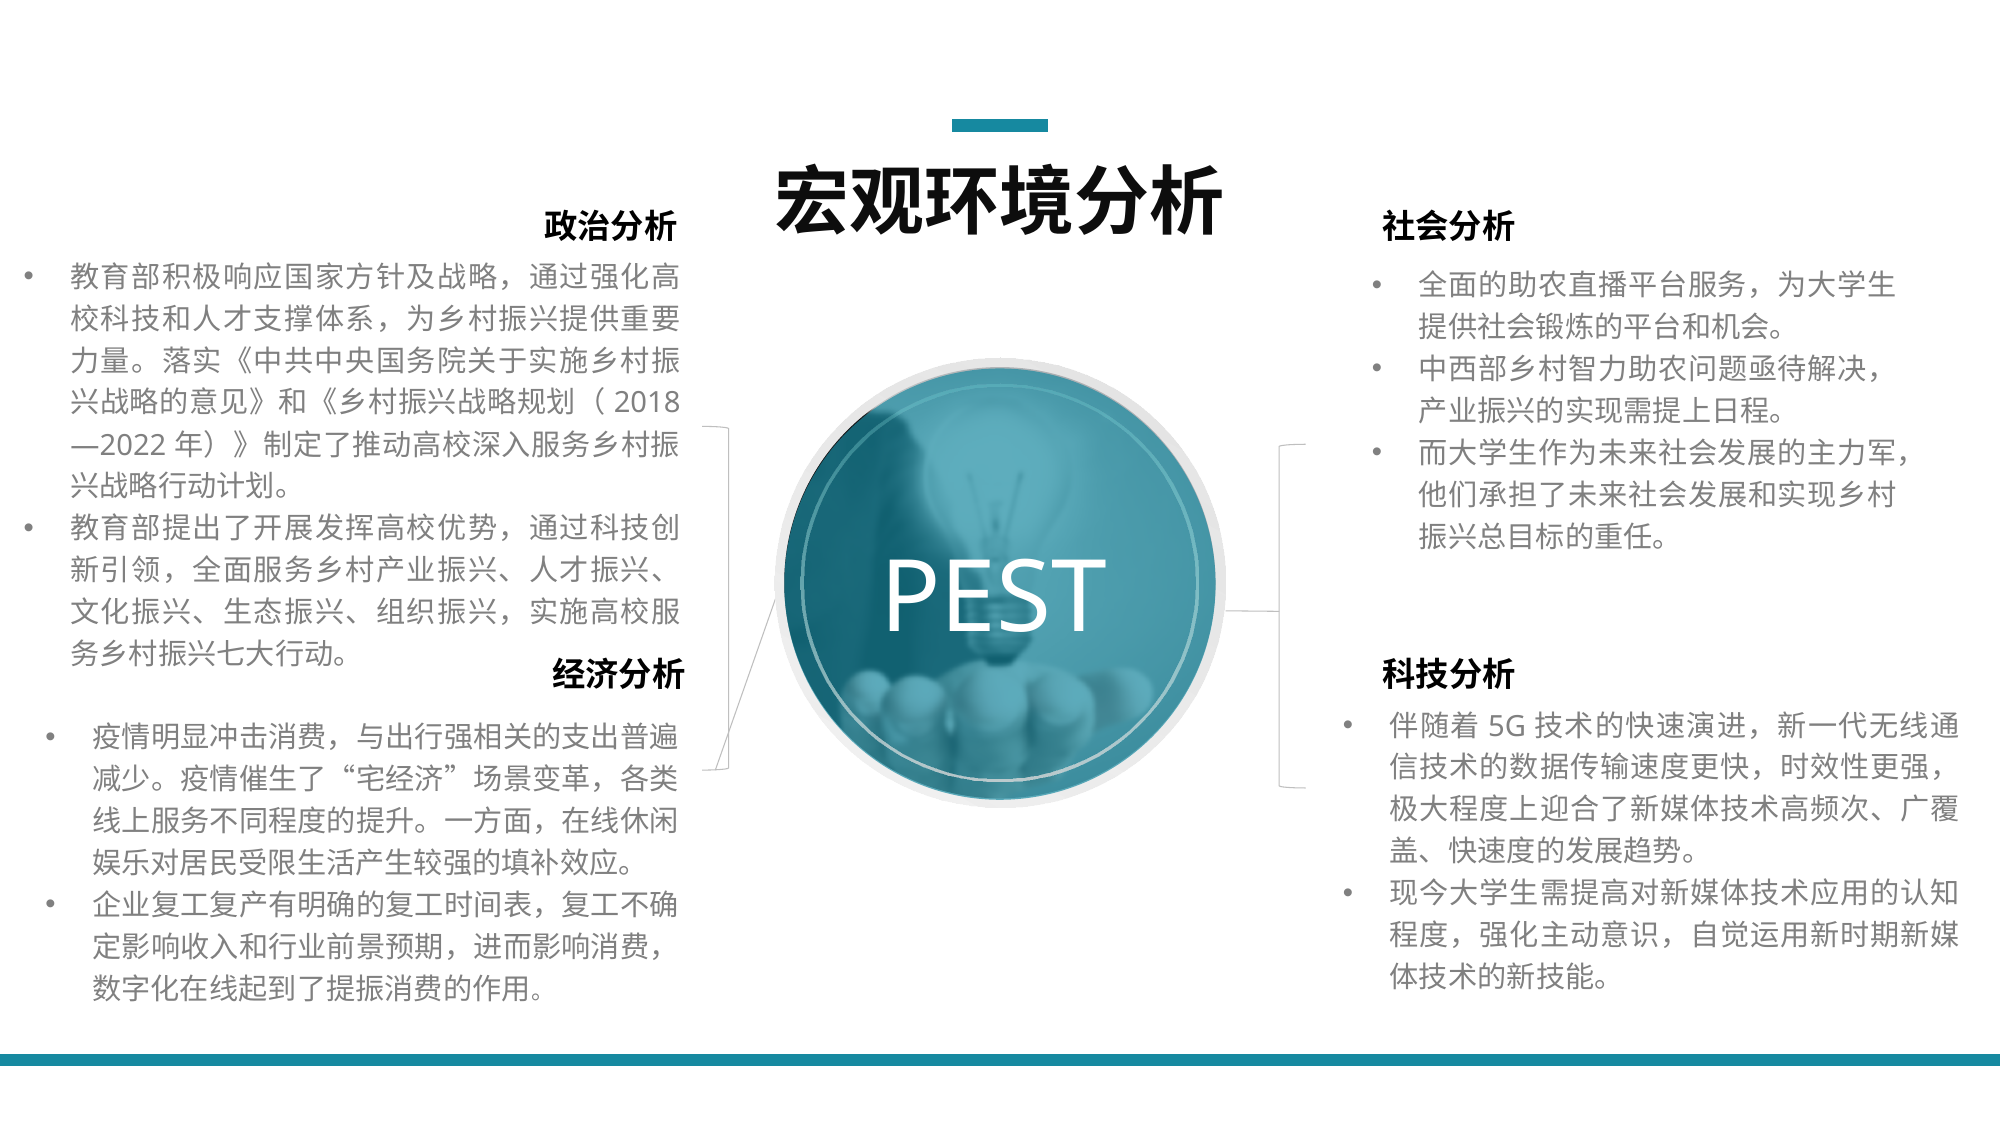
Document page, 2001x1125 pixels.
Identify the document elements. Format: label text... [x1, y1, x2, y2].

text_box 经济分析 [681, 652, 686, 693]
text_box 疫情明显冲击消费，与出行强相关的支出普遍减少。疫情催生了“宅经济”场景变革，各类线上服务不同程度的提升。一方面，在线休闲娱乐对居民受限生活产生较强的填补效应。 企业复工复产有明确的复工时间表，复工不确定影响收入和行业前景预期，进而影响消费，数字化在线起到了提振消费的作用。 [45, 746, 680, 1006]
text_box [23, 204, 681, 746]
text_box 伴随着5G技术的快速演进，新一代无线通信技术的数据传输速度更快，时效性更强，极大程度上迎合了新媒体技术高频次、广覆盖、快速度的发展趋势。 现今大学生需提高对新媒体技术应用的认知程度，强化主动意识，自觉运用新时期新媒体技术的新技能。 [1342, 699, 1960, 994]
text_box 宏观环境分析 [652, 146, 1348, 252]
text_box [702, 425, 730, 771]
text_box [1225, 204, 1897, 789]
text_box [774, 357, 1226, 808]
